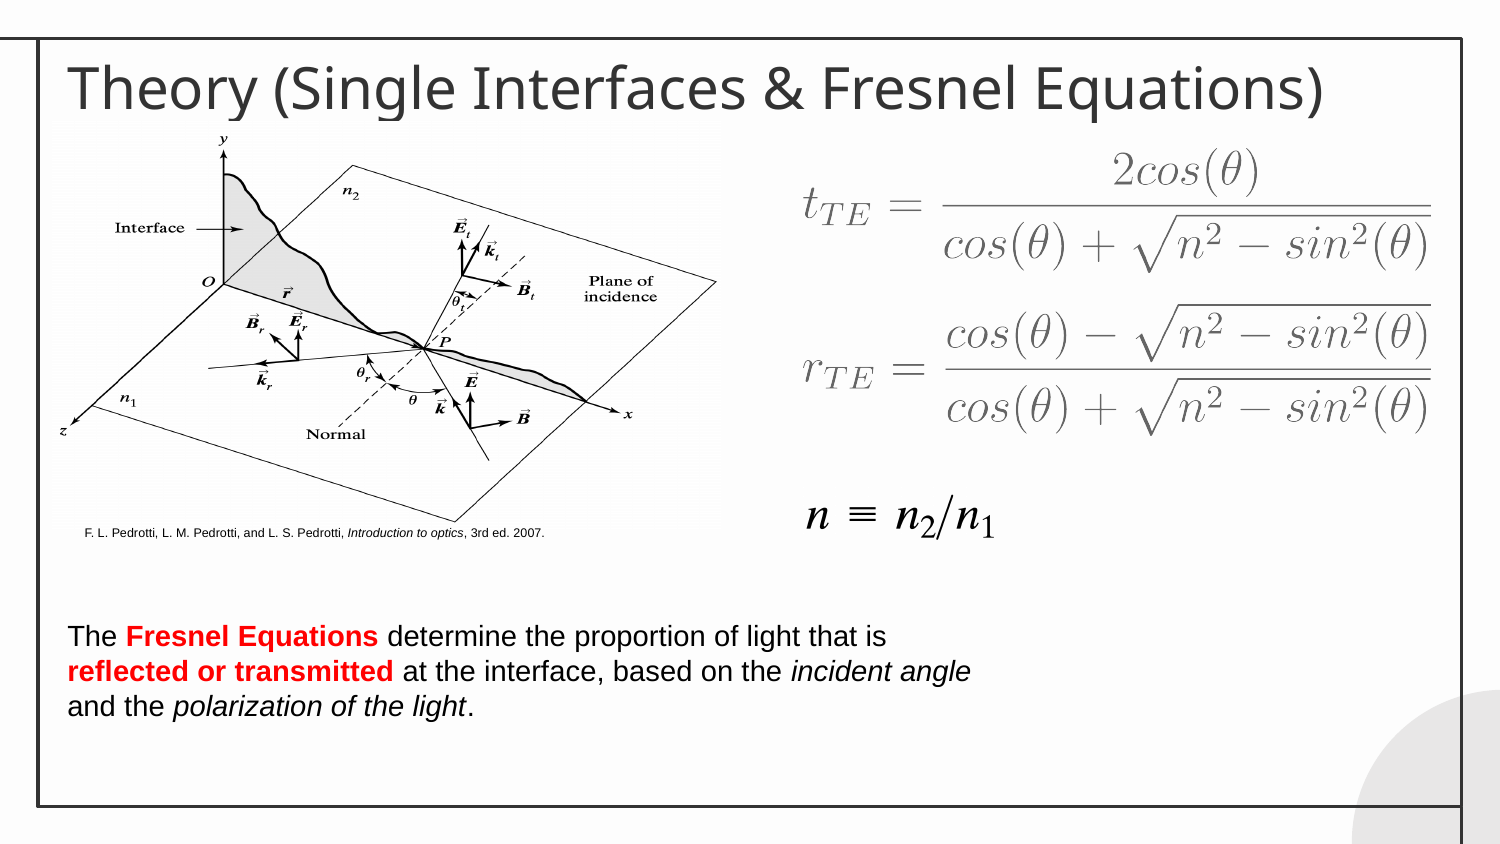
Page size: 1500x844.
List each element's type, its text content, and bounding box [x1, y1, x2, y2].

picture [802, 304, 1432, 437]
title Theory (Single Interfaces & Fresnel Equations) [52, 35, 1375, 130]
picture [802, 147, 1432, 273]
text_box The Fresnel Equations determine the proportion of light that is reflected or transmitted at the interface, based on the incident angle and the polarization of the light. [52, 609, 1001, 730]
picture [802, 487, 1000, 543]
picture [52, 121, 723, 531]
text_box F. L. Pedrotti, L. M. Pedrotti, and L. S. Pedrotti, Introduction to optics, 3rd ed. 2007. [69, 517, 799, 548]
